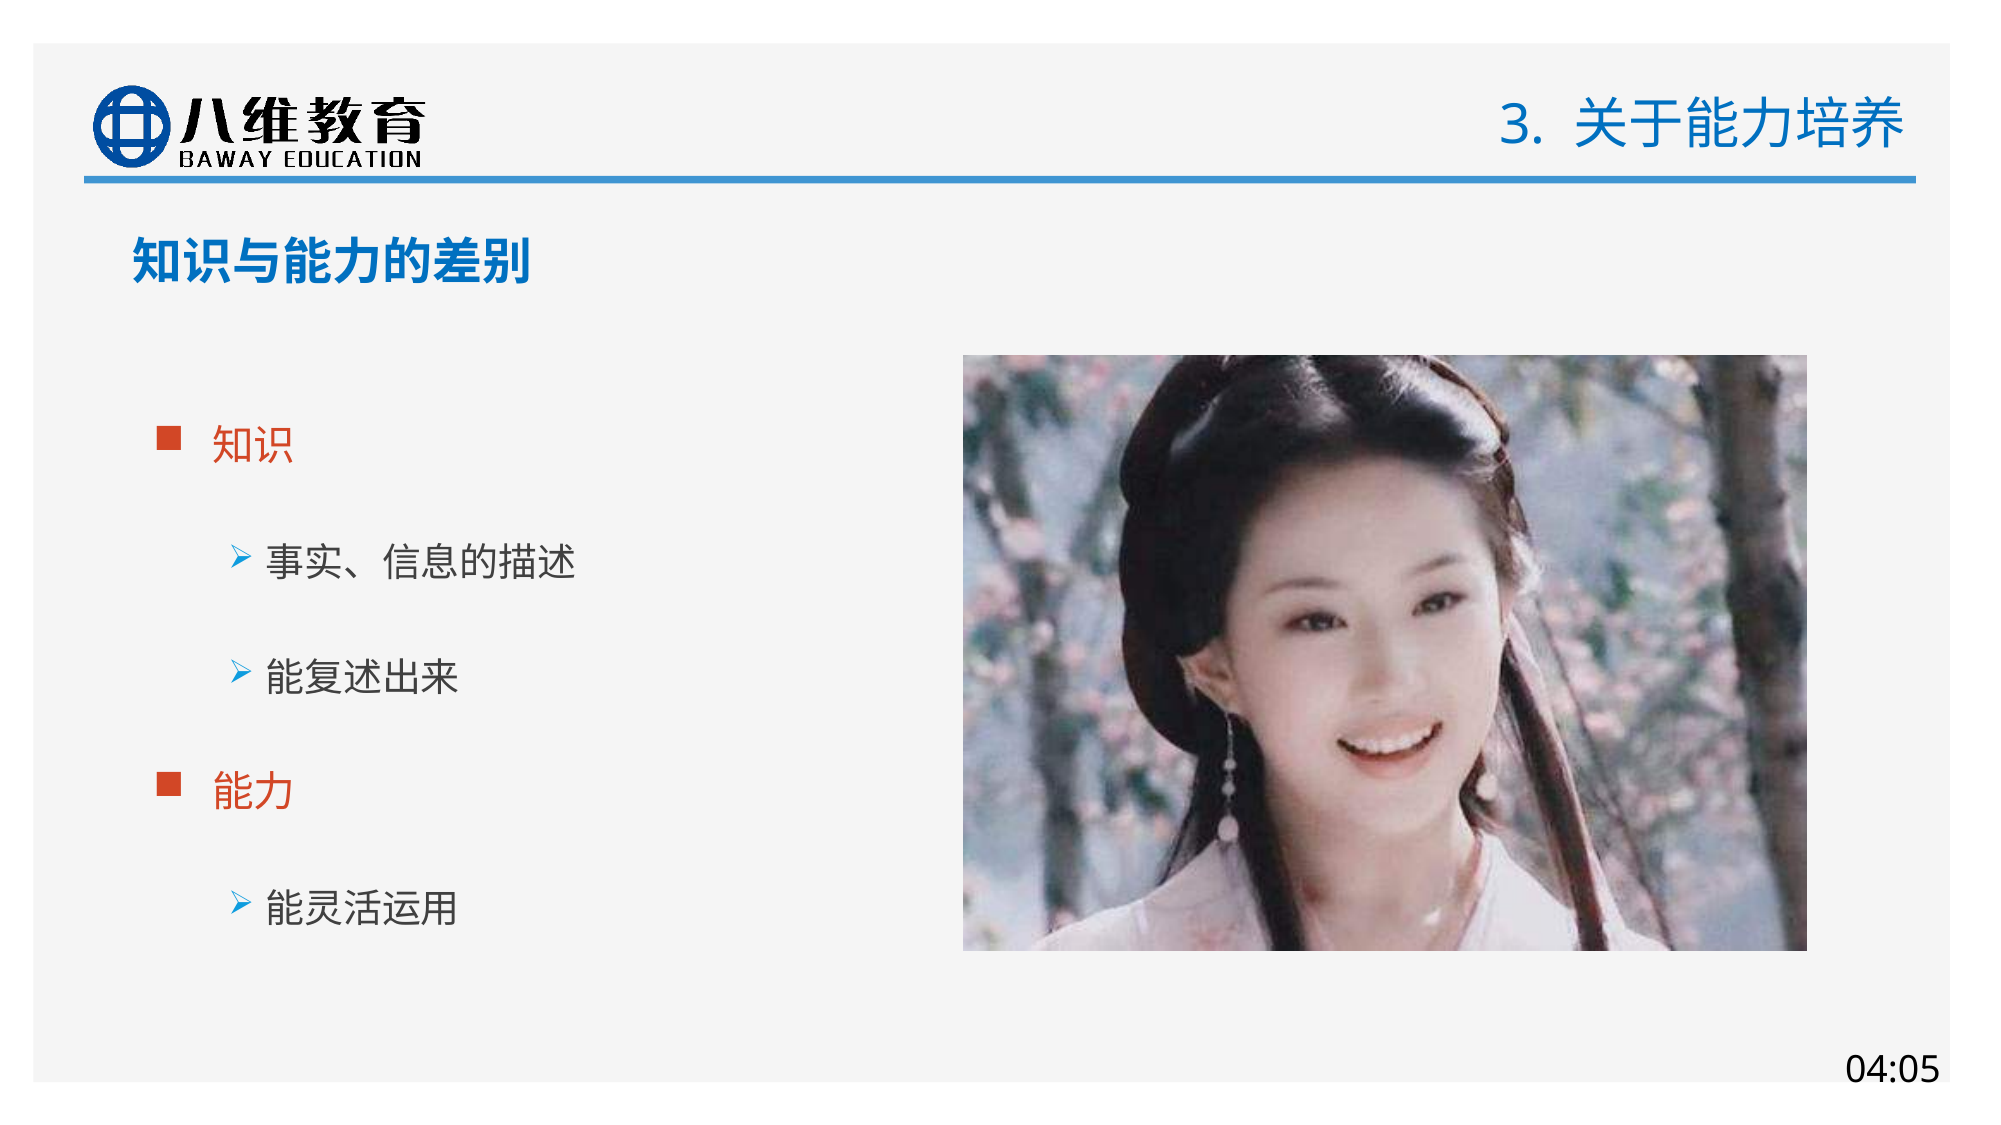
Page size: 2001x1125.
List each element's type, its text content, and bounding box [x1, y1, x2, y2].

picture [84, 81, 433, 176]
list 知识 事实、信息的描述 能复述出来 能力 能灵活运用 [138, 392, 937, 1051]
picture [963, 355, 1807, 951]
title 3. 关于能力培养 [440, 80, 1922, 163]
subtitle 知识与能力的差别 [117, 221, 1756, 354]
